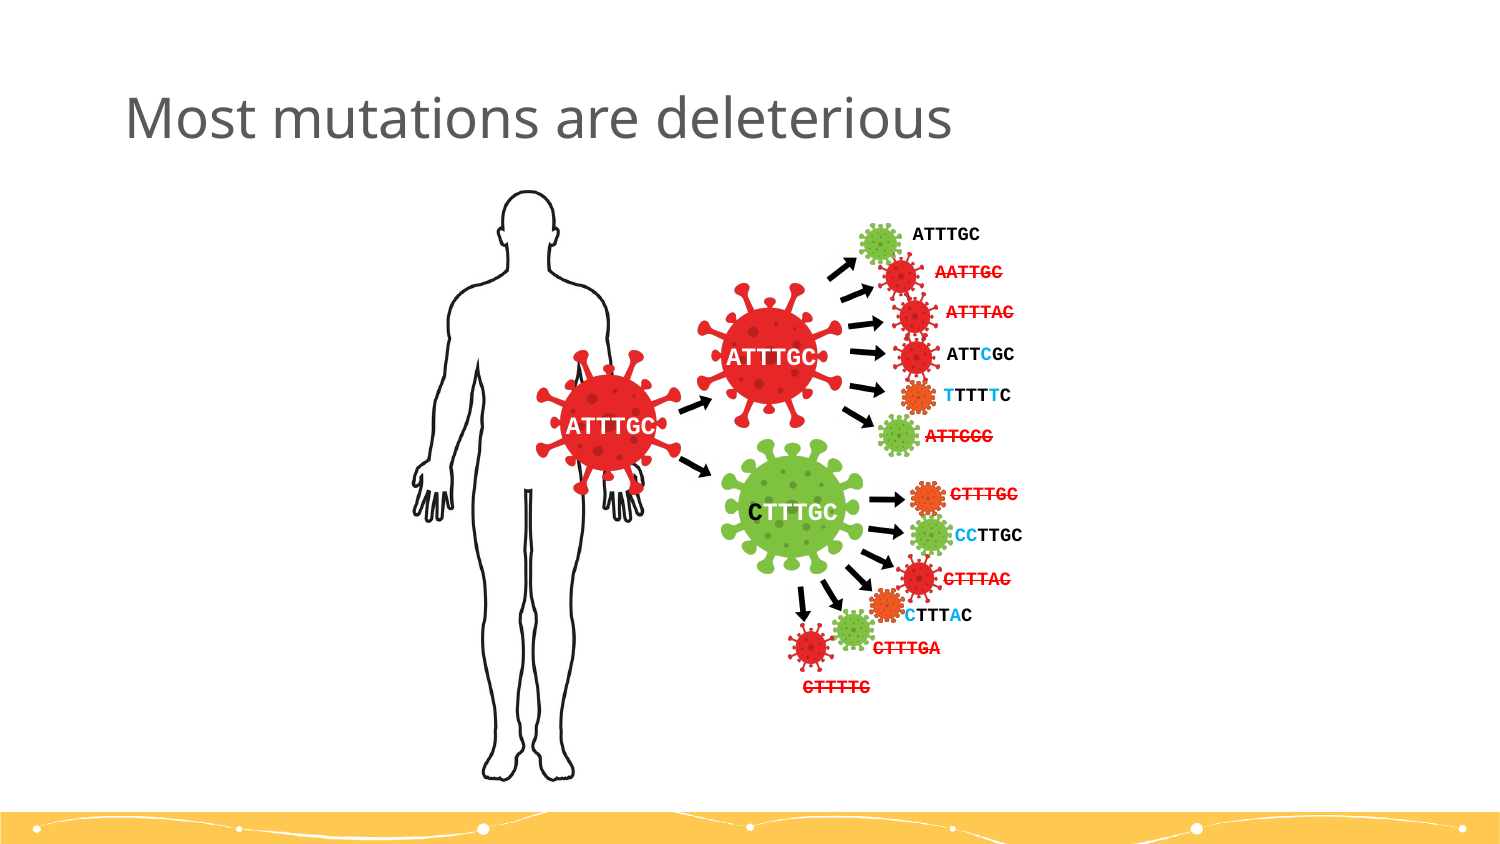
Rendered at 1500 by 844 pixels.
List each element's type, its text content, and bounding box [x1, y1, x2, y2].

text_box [402, 174, 1061, 796]
title Most mutations are deleterious [112, 48, 1397, 156]
picture [0, 812, 1500, 844]
